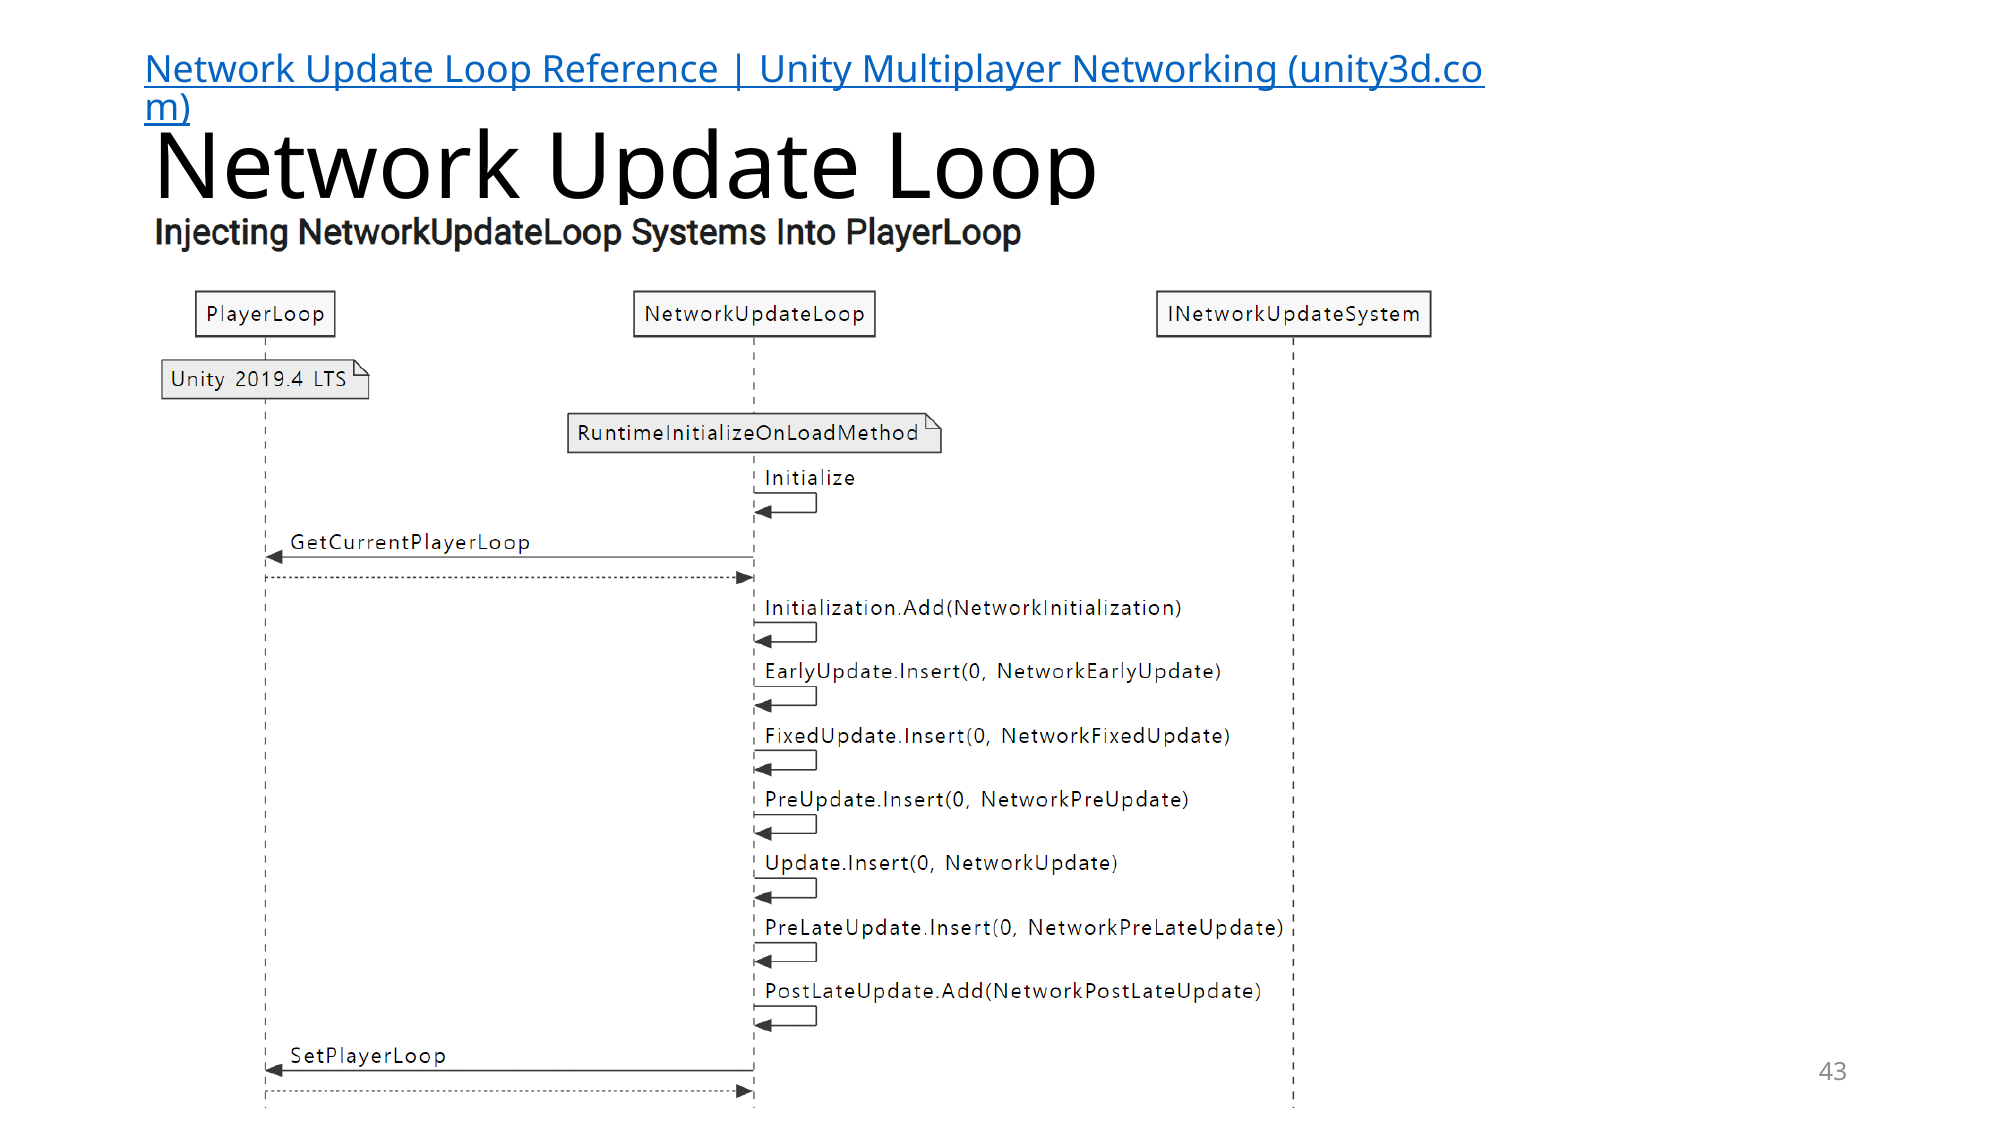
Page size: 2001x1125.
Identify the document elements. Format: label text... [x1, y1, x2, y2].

title Network Update Loop [137, 59, 1863, 278]
picture [137, 205, 1474, 1108]
slide_number 43 [1474, 1042, 1863, 1103]
text_box Network Update Loop Reference | Unity Multiplayer Networking (unity3d.com) [129, 37, 1525, 104]
